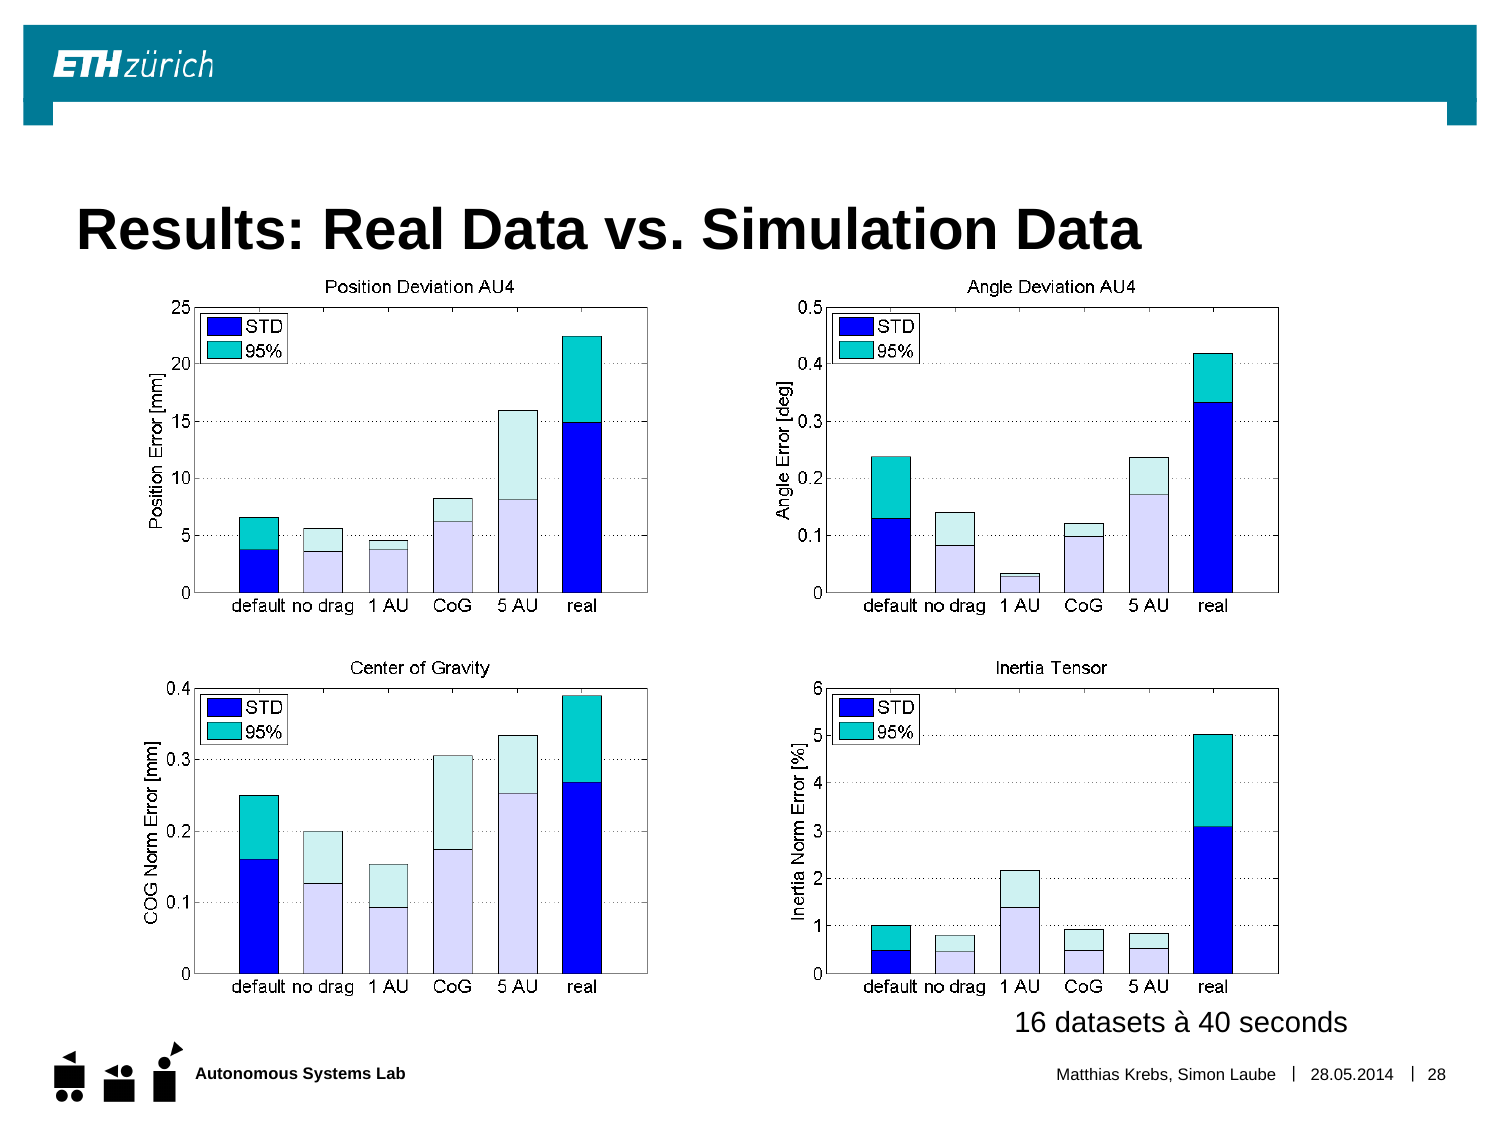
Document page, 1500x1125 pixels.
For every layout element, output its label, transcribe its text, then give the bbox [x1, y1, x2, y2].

picture [118, 657, 702, 1012]
text_box 16 datasets à 40 seconds [999, 995, 1364, 1046]
picture [118, 276, 702, 632]
title Results: Real Data vs. Simulation Data [53, 101, 1447, 262]
picture [749, 657, 1334, 1012]
picture [749, 276, 1334, 632]
footer Matthias Krebs, Simon Laube [750, 1034, 1277, 1112]
slide_number 28 [1415, 1034, 1459, 1112]
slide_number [1302, 1034, 1403, 1112]
